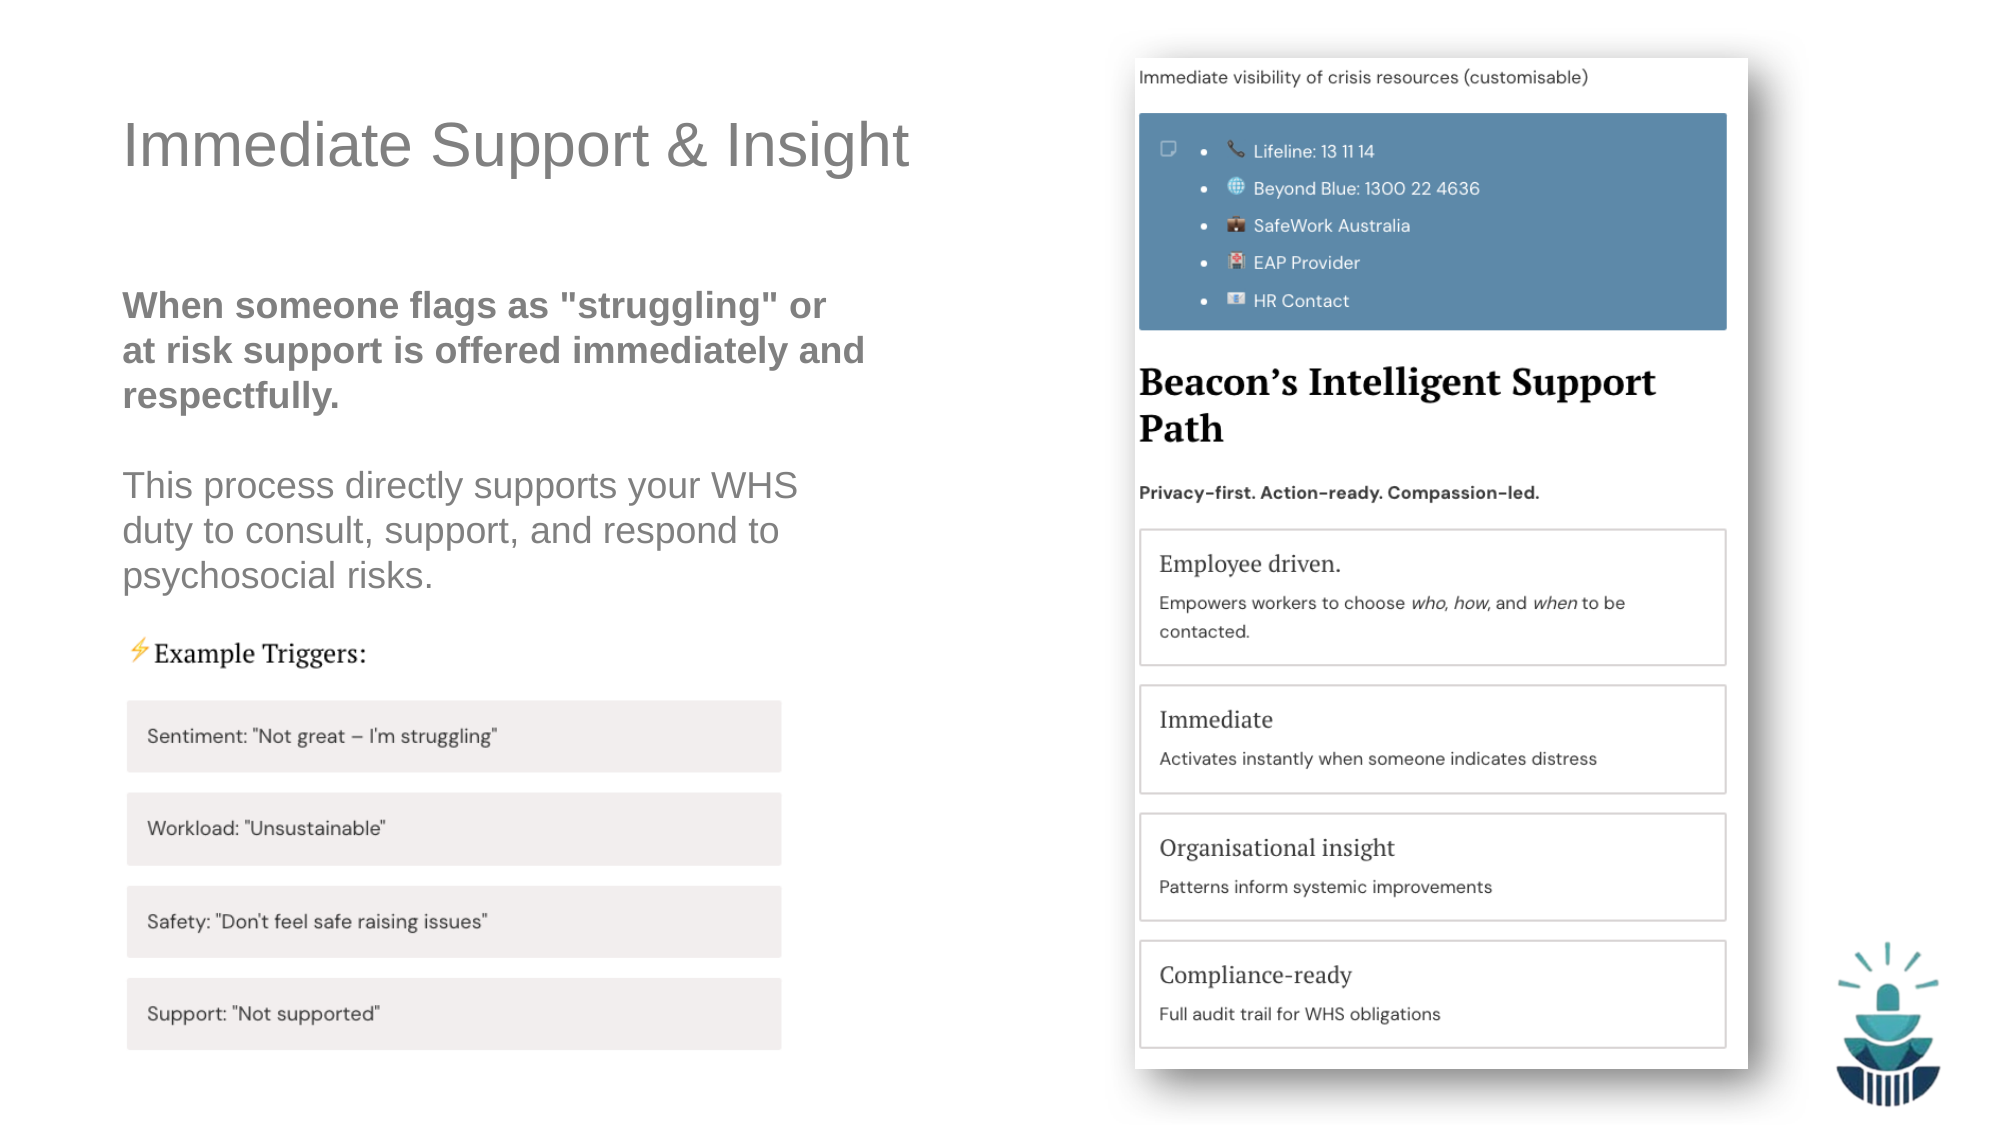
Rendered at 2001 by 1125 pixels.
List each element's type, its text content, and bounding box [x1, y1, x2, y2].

picture [1786, 938, 1988, 1118]
picture [1135, 58, 1748, 1070]
text_box When someone flags as "struggling" or at risk support is offered immediately and respectfully. This process directly supports your WHS duty to consult, support, and respond to psychosocial risks. [107, 273, 884, 649]
picture [106, 631, 804, 1070]
title Immediate Support & Insight [107, 107, 1082, 186]
